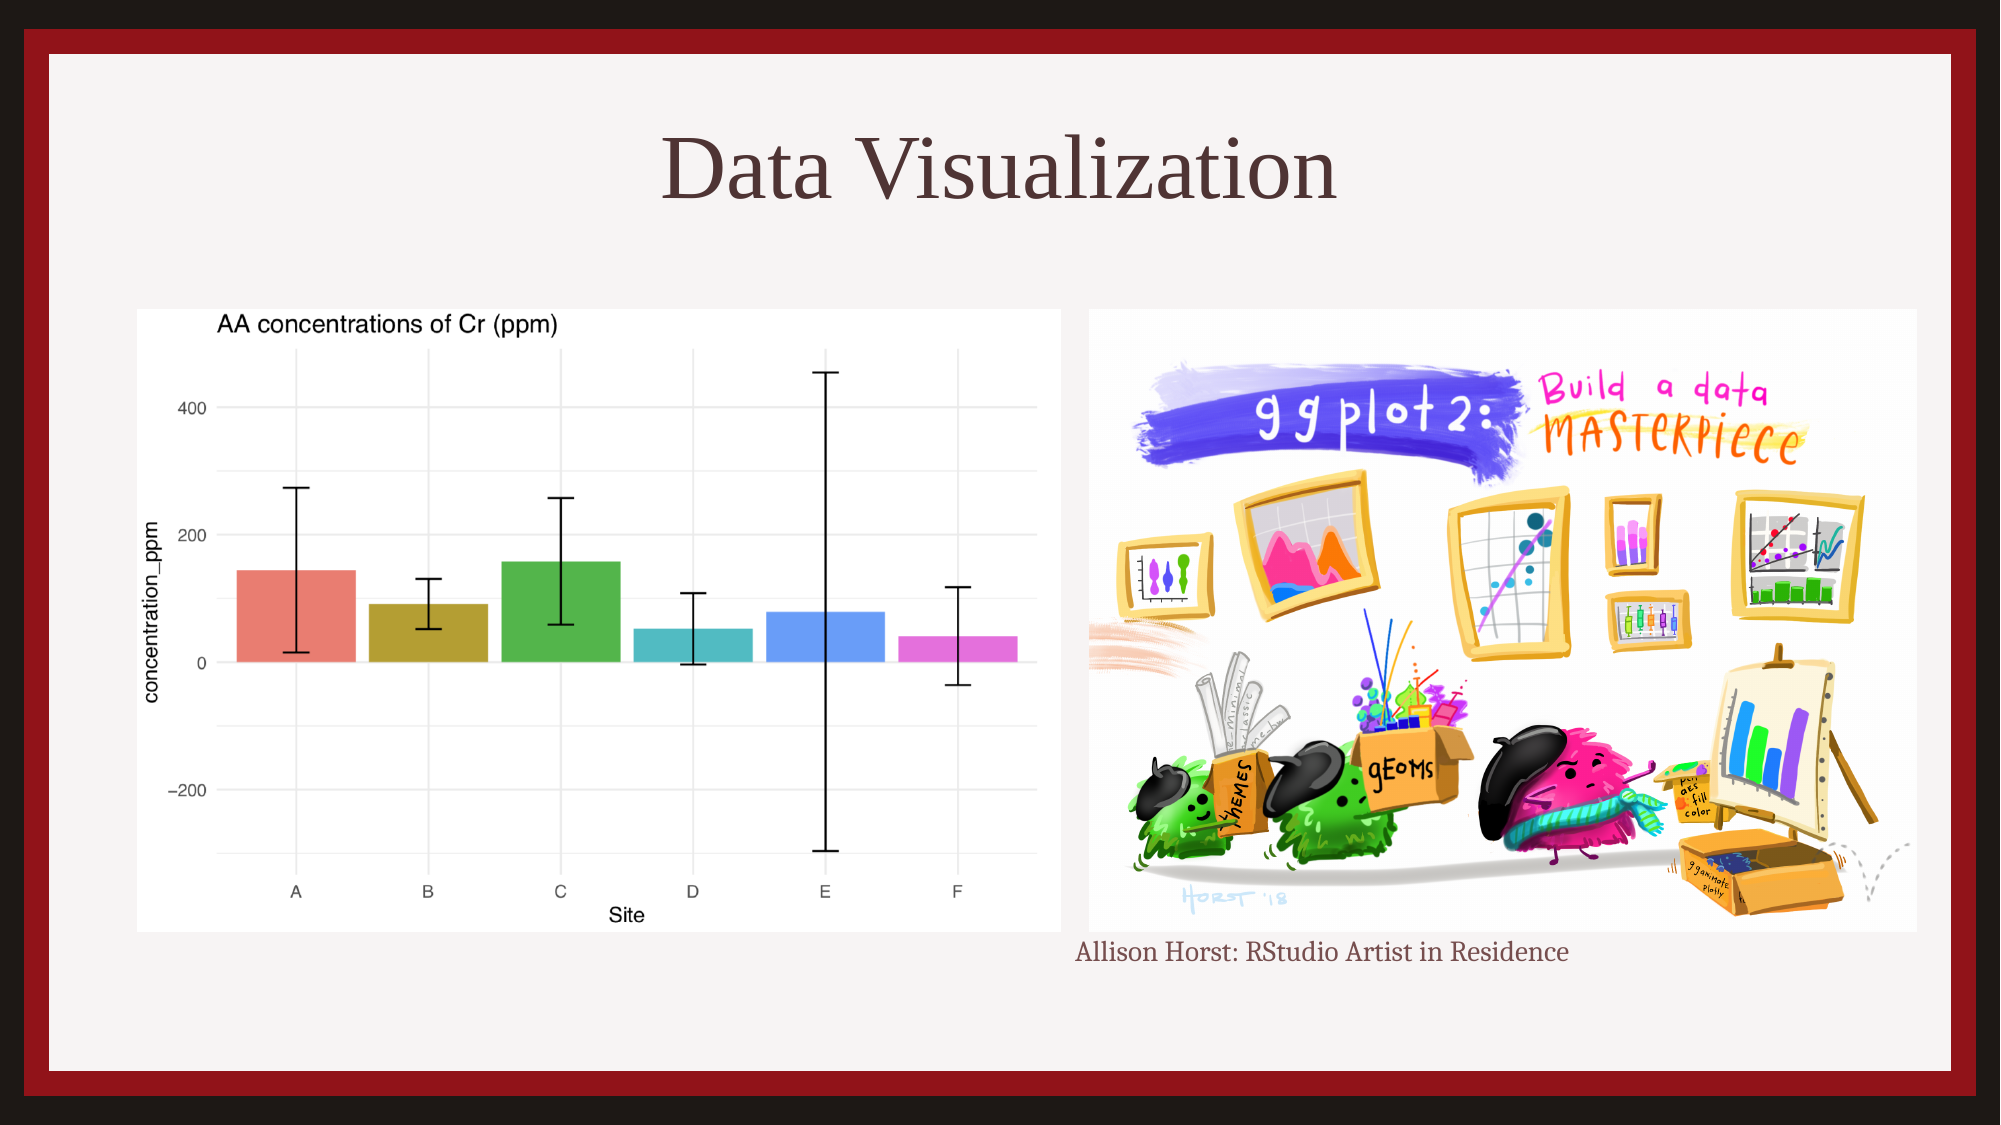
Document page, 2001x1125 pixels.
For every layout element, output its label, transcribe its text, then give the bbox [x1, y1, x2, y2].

title Data Visualization [137, 59, 1863, 278]
picture [137, 309, 1061, 933]
picture [1089, 309, 1917, 933]
text_box Allison Horst: RStudio Artist in Residence [1060, 925, 1751, 976]
